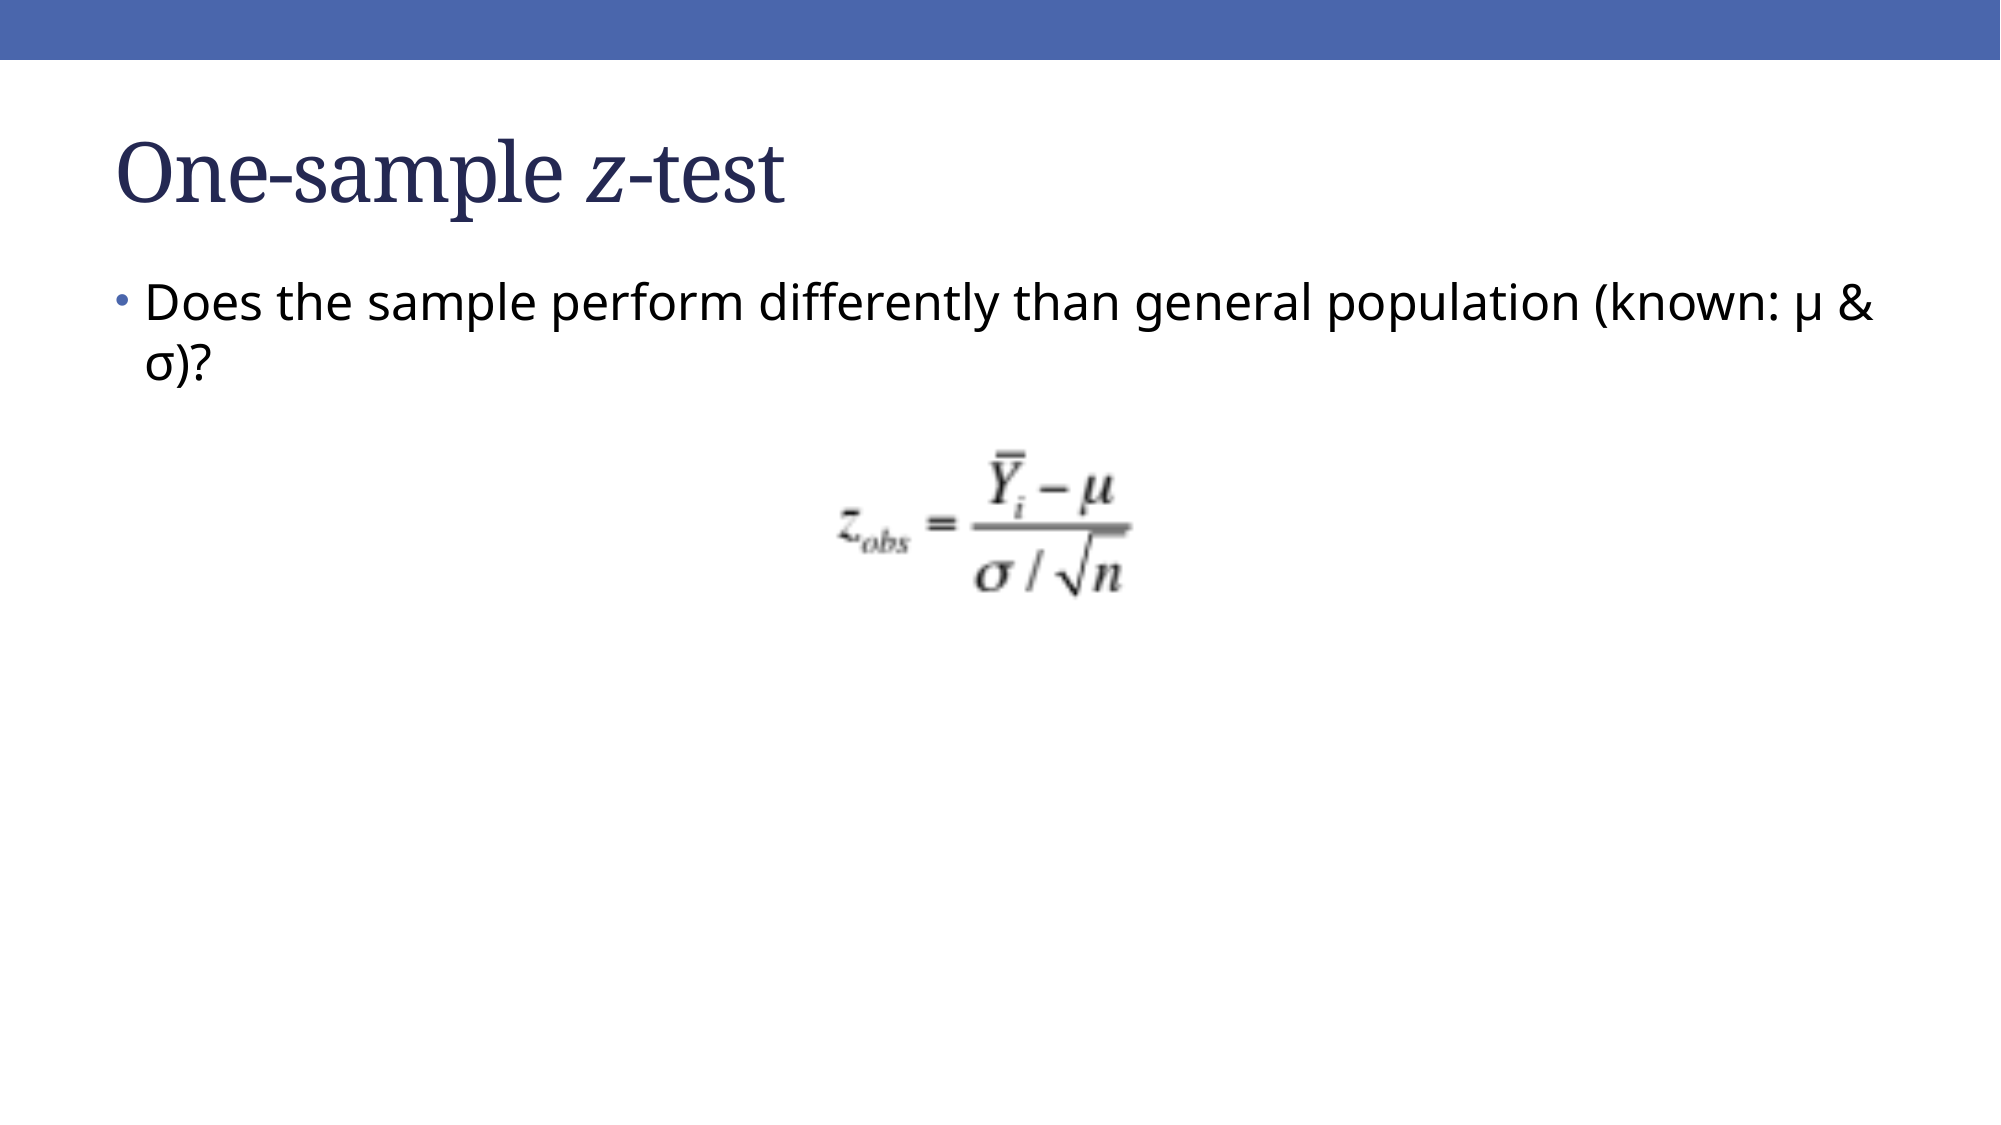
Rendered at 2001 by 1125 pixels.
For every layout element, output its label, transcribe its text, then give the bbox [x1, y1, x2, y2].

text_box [831, 440, 1142, 606]
list Does the sample perform differently than general population (known: μ & σ)? [99, 262, 1900, 1063]
title One-sample z-test [99, 87, 1900, 250]
